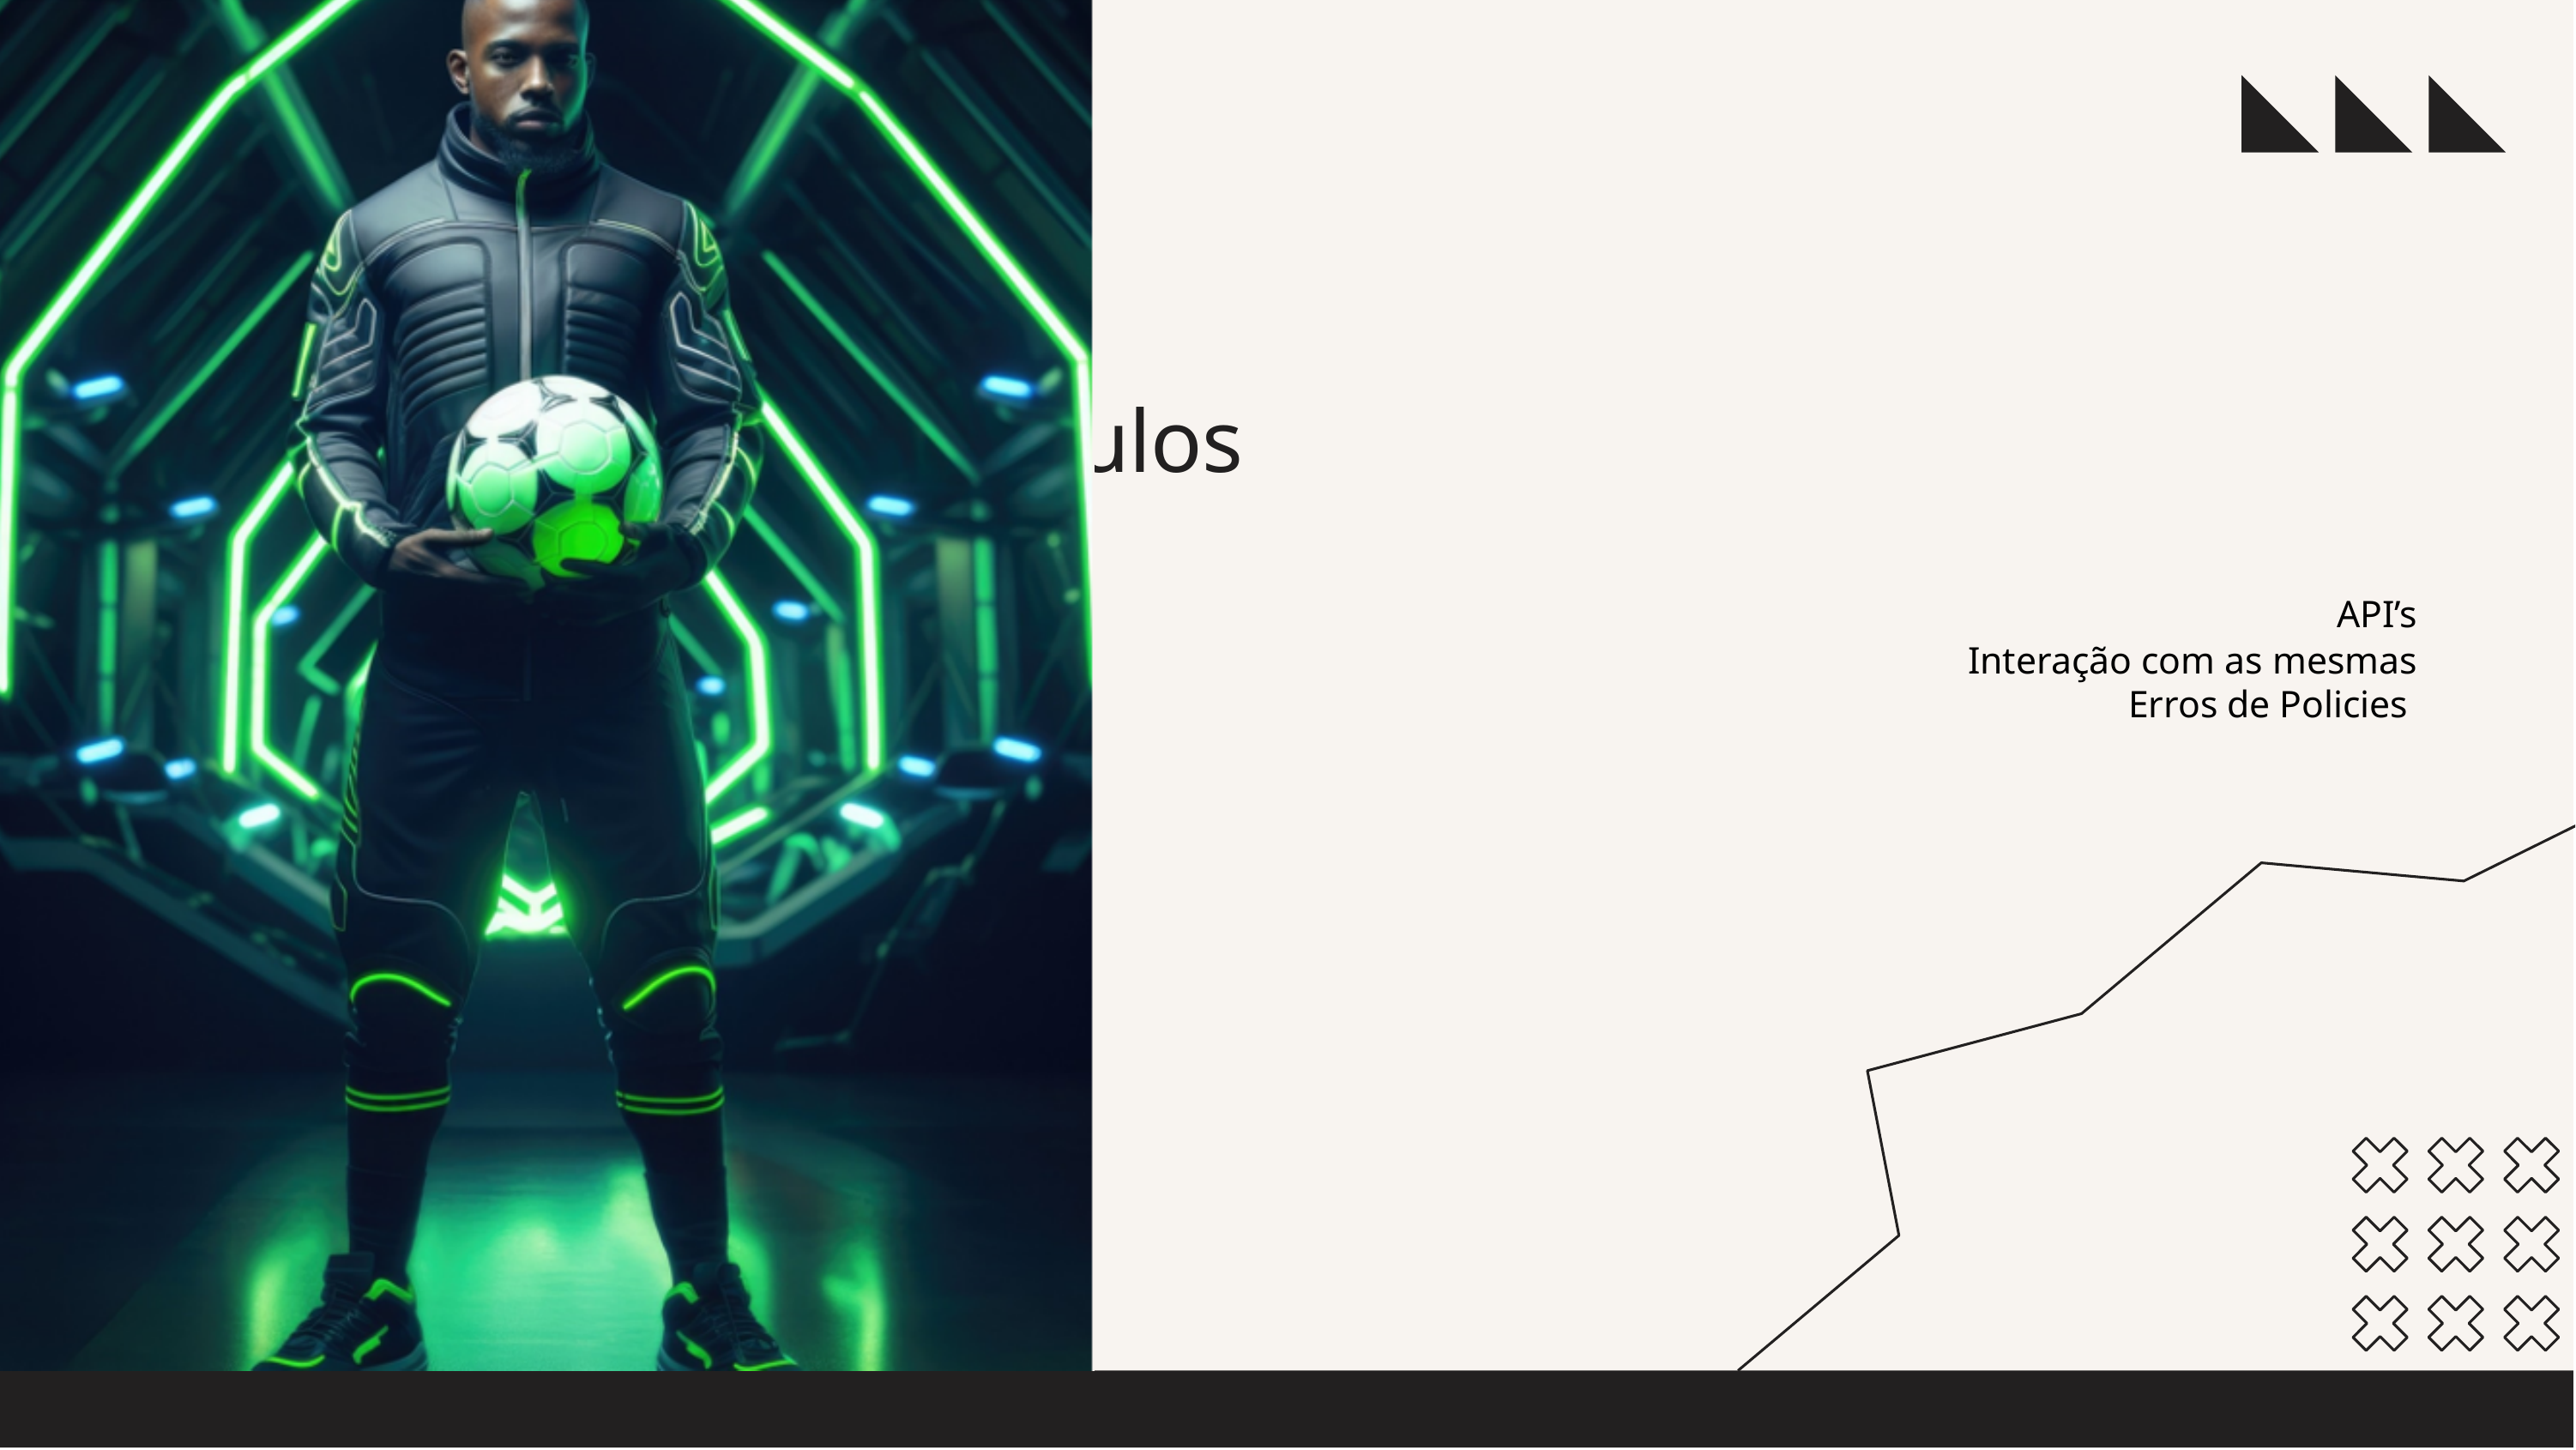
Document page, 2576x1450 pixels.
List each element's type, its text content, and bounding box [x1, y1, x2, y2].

text_box [2353, 1217, 2408, 1272]
text_box [2504, 1217, 2559, 1272]
text_box [2428, 1296, 2483, 1350]
text_box [2428, 1217, 2483, 1272]
text_box [2504, 1296, 2559, 1350]
text_box [0, 1370, 2573, 1448]
text_box [2428, 1138, 2483, 1193]
picture [0, 0, 1095, 1371]
text_box [2335, 75, 2413, 153]
title Obstáculos [1097, 384, 2419, 629]
text_box [2353, 1296, 2408, 1350]
text_box [2353, 1138, 2408, 1193]
text_box [1738, 825, 2576, 1370]
text_box [2428, 75, 2507, 153]
text_box [2504, 1138, 2559, 1193]
text_box [2241, 75, 2320, 153]
text_box API’s Interação com as mesmas Erros de Policies [1408, 589, 2419, 725]
